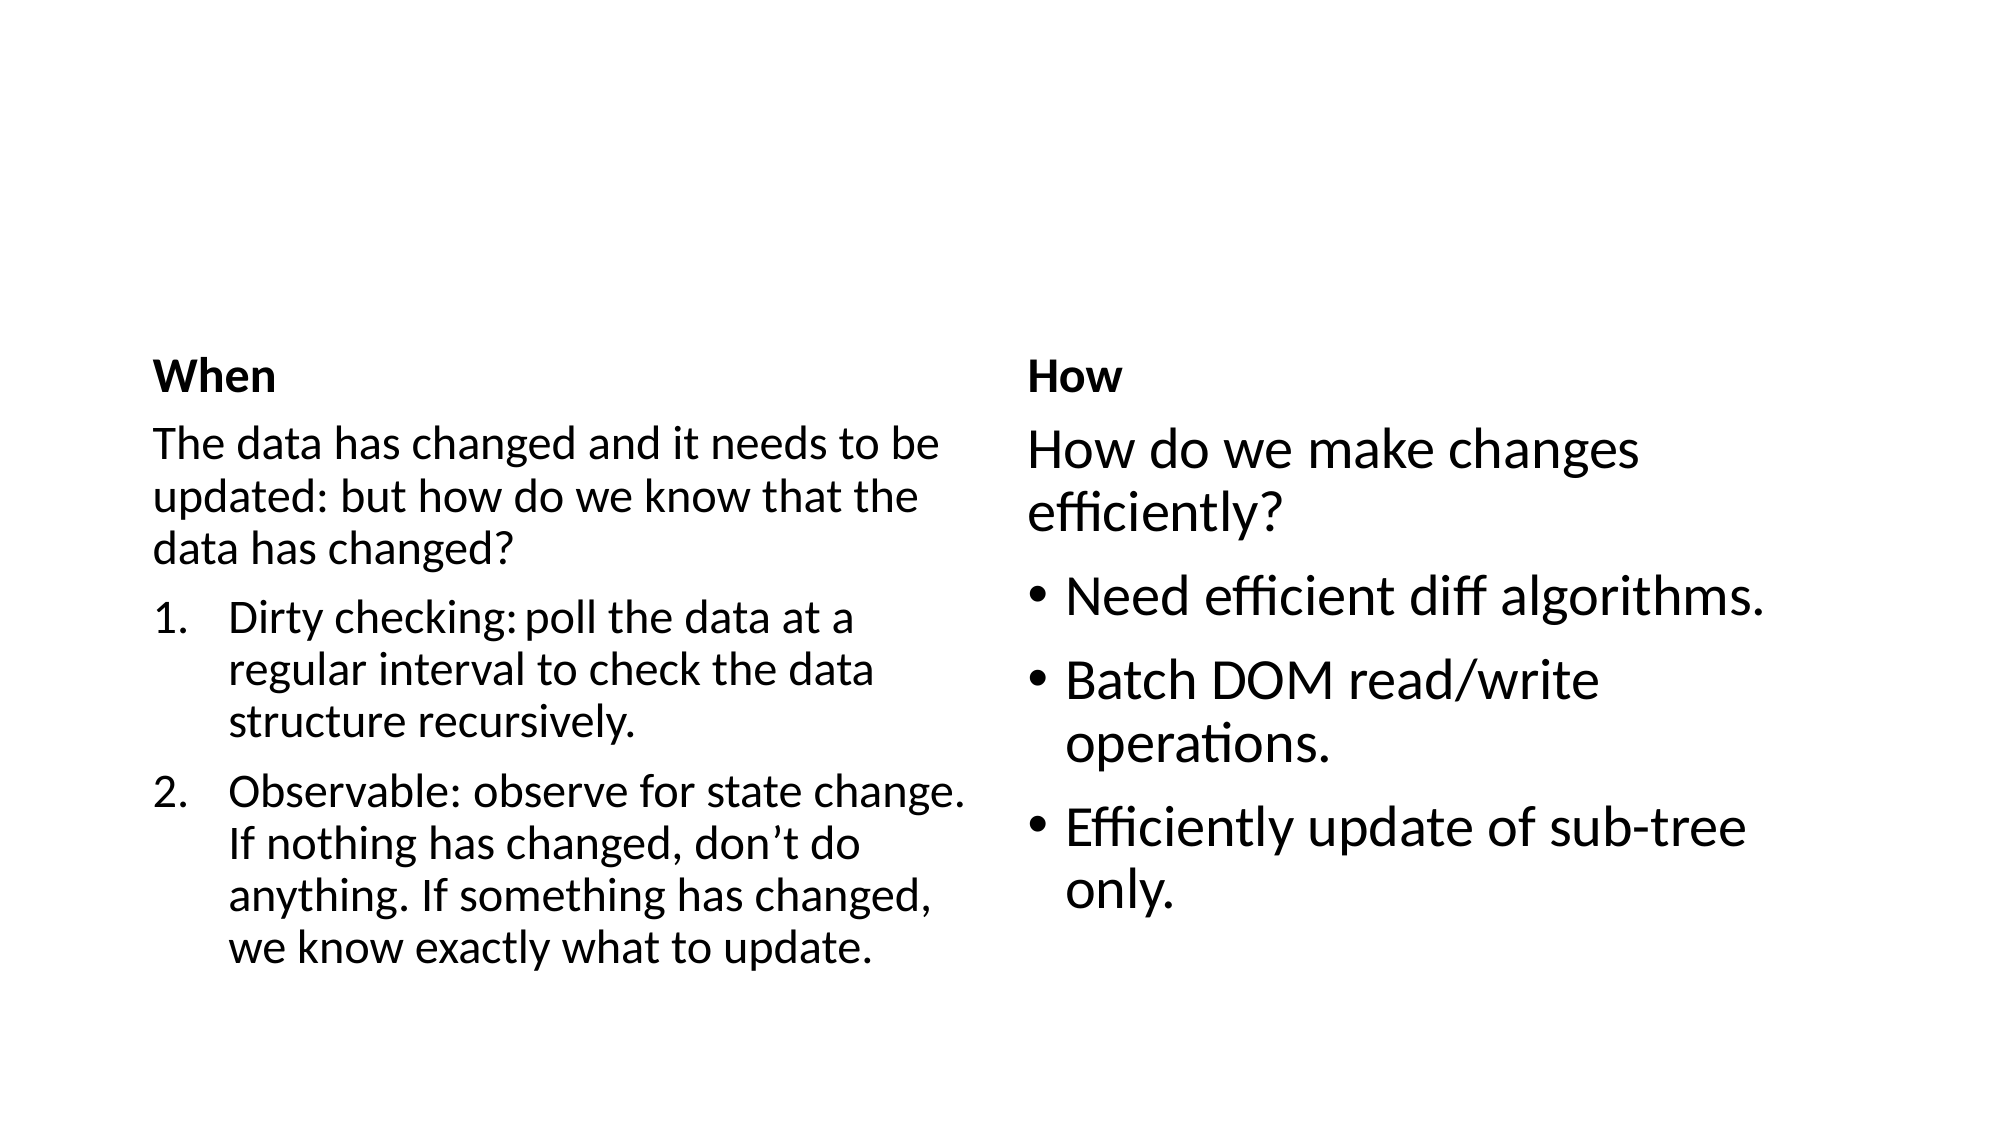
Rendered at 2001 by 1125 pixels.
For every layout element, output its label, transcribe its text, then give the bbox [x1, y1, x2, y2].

list How [1012, 275, 1863, 410]
list When [137, 275, 984, 410]
list How do we make changes efficiently? Need efficient diff algorithms. Batch DOM read/write operations. Efficiently update of sub-tree only. [1012, 410, 1863, 1016]
list The data has changed and it needs to be updated: but how do we know that the data has changed? Dirty checking: poll the data at a regular interval to check the data structure recursively. Observable: observe for state change. If nothing has changed, don’t do anything. If something has changed, we know exactly what to update. [137, 410, 984, 1016]
